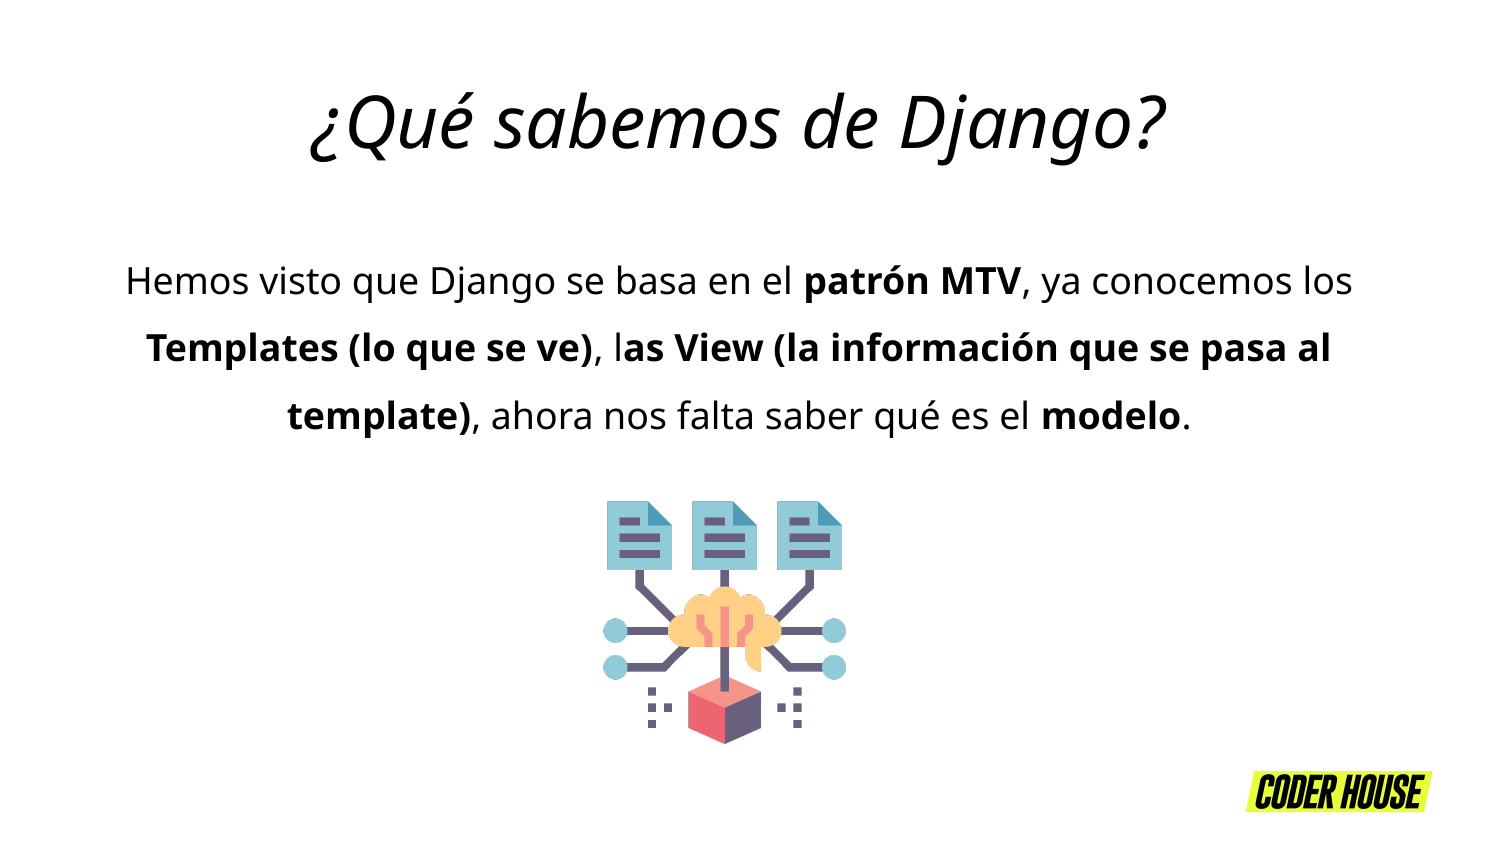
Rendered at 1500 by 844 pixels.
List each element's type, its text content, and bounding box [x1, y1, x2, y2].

picture [1241, 764, 1437, 819]
text_box ¿Qué sabemos de Django? [274, 60, 1204, 223]
text_box Hemos visto que Django se basa en el patrón MTV, ya conocemos los Templates (lo que se ve), las View (la información que se pasa al template), ahora nos falta saber qué es el modelo. [73, 219, 1405, 495]
picture [595, 493, 854, 753]
